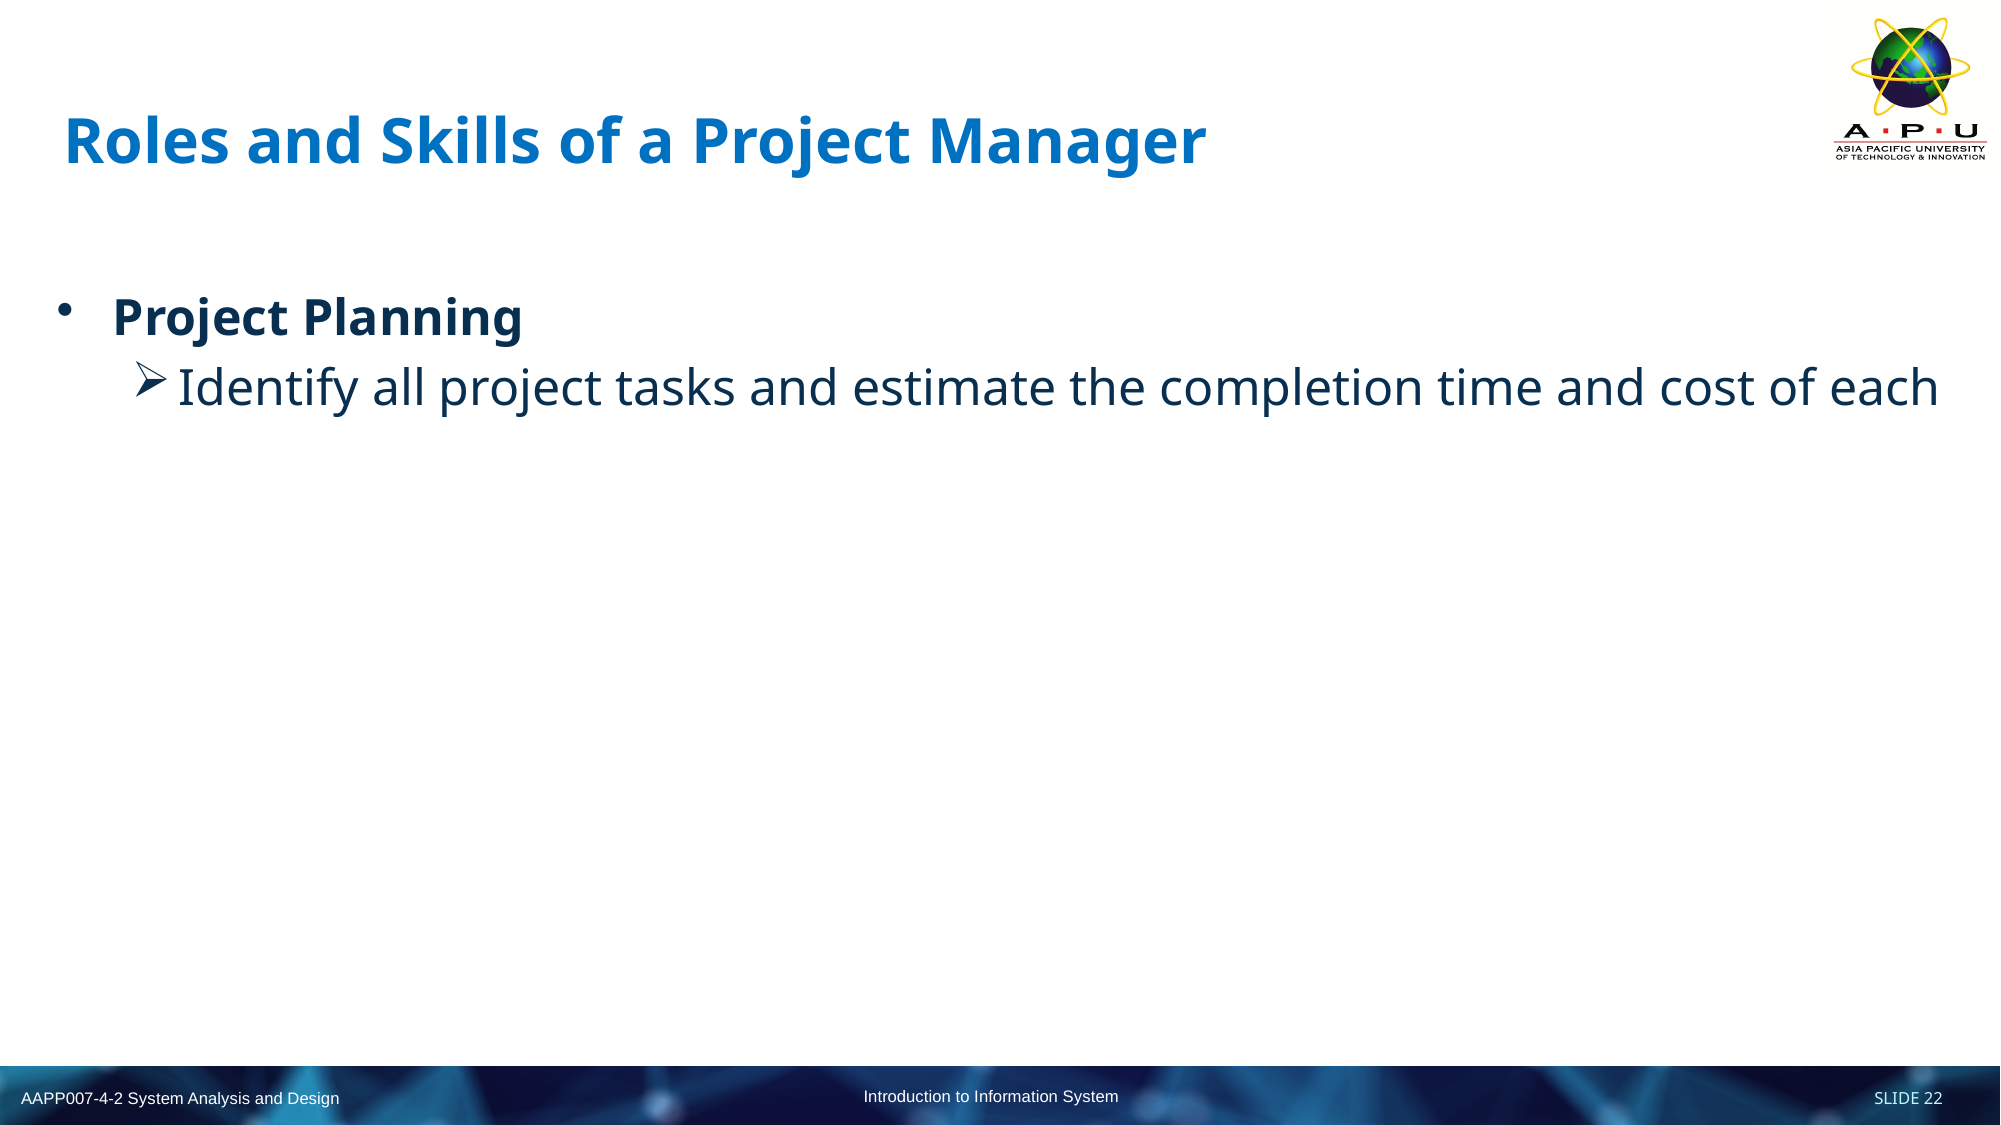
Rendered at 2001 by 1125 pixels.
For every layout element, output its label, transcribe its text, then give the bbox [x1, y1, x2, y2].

picture [0, 1066, 2000, 1125]
picture [1822, 0, 2000, 178]
list Project Planning Identify all project tasks and estimate the completion time and cost of each [41, 278, 1969, 1021]
title Roles and Skills of a Project Manager [48, 45, 1764, 233]
